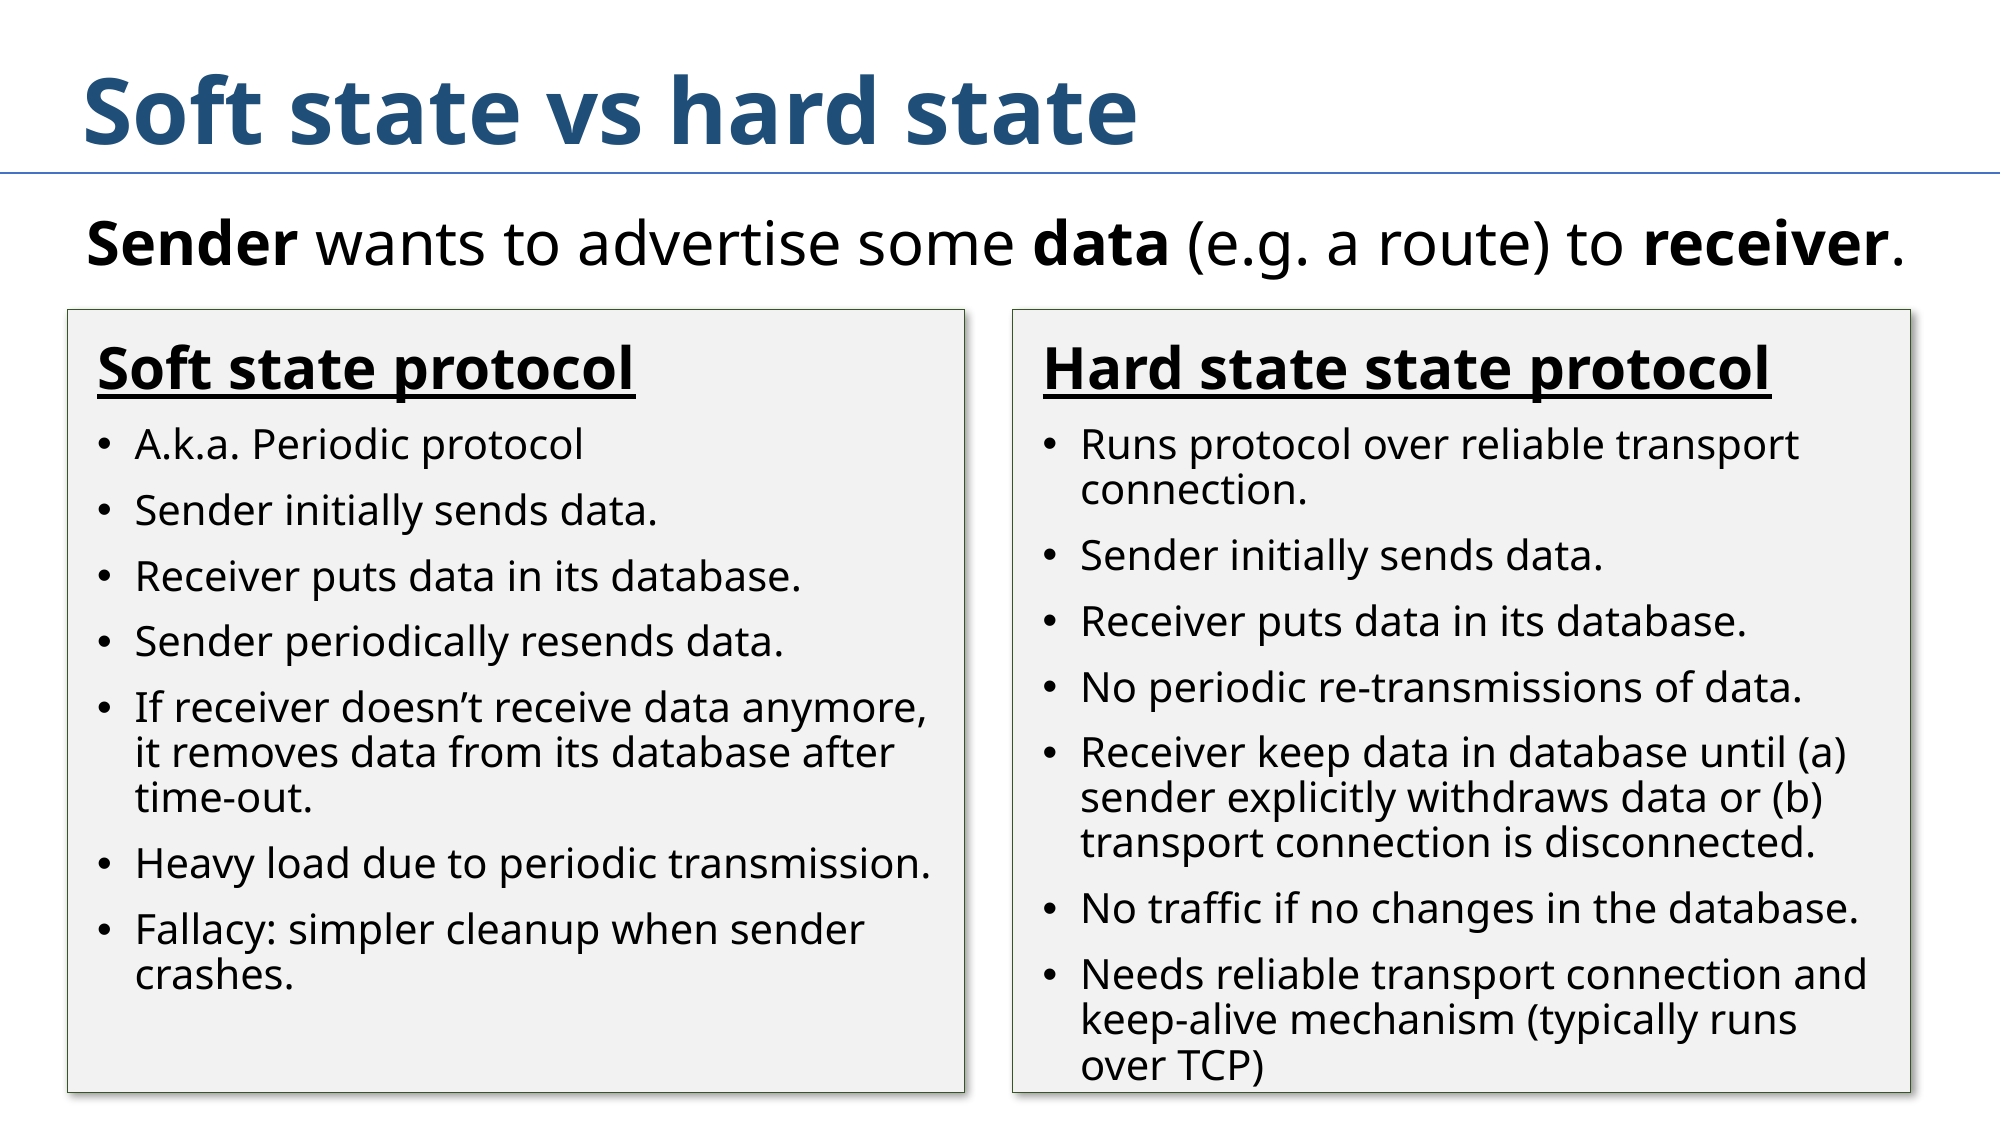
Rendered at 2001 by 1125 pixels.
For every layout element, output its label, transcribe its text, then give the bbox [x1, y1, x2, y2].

text_box Hard state state protocol Runs protocol over reliable transport connection. Sender initially sends data. Receiver puts data in its database. No periodic re-transmissions of data. Receiver keep data in database until (a) sender explicitly withdraws data or (b) transport connection is disconnected. No traffic if no changes in the database. Needs reliable transport connection and keep-alive mechanism (typically runs over TCP) [1012, 309, 1911, 1093]
text_box Soft state protocol A.k.a. Periodic protocol Sender initially sends data. Receiver puts data in its database. Sender periodically resends data. If receiver doesn’t receive data anymore, it removes data from its database after time-out. Heavy load due to periodic transmission. Fallacy: simpler cleanup when sender crashes. [67, 343, 965, 1093]
title Soft state vs hard state [67, 54, 1927, 176]
text_box Sender wants to advertise some data (e.g. a route) to receiver. [21, 205, 1972, 343]
